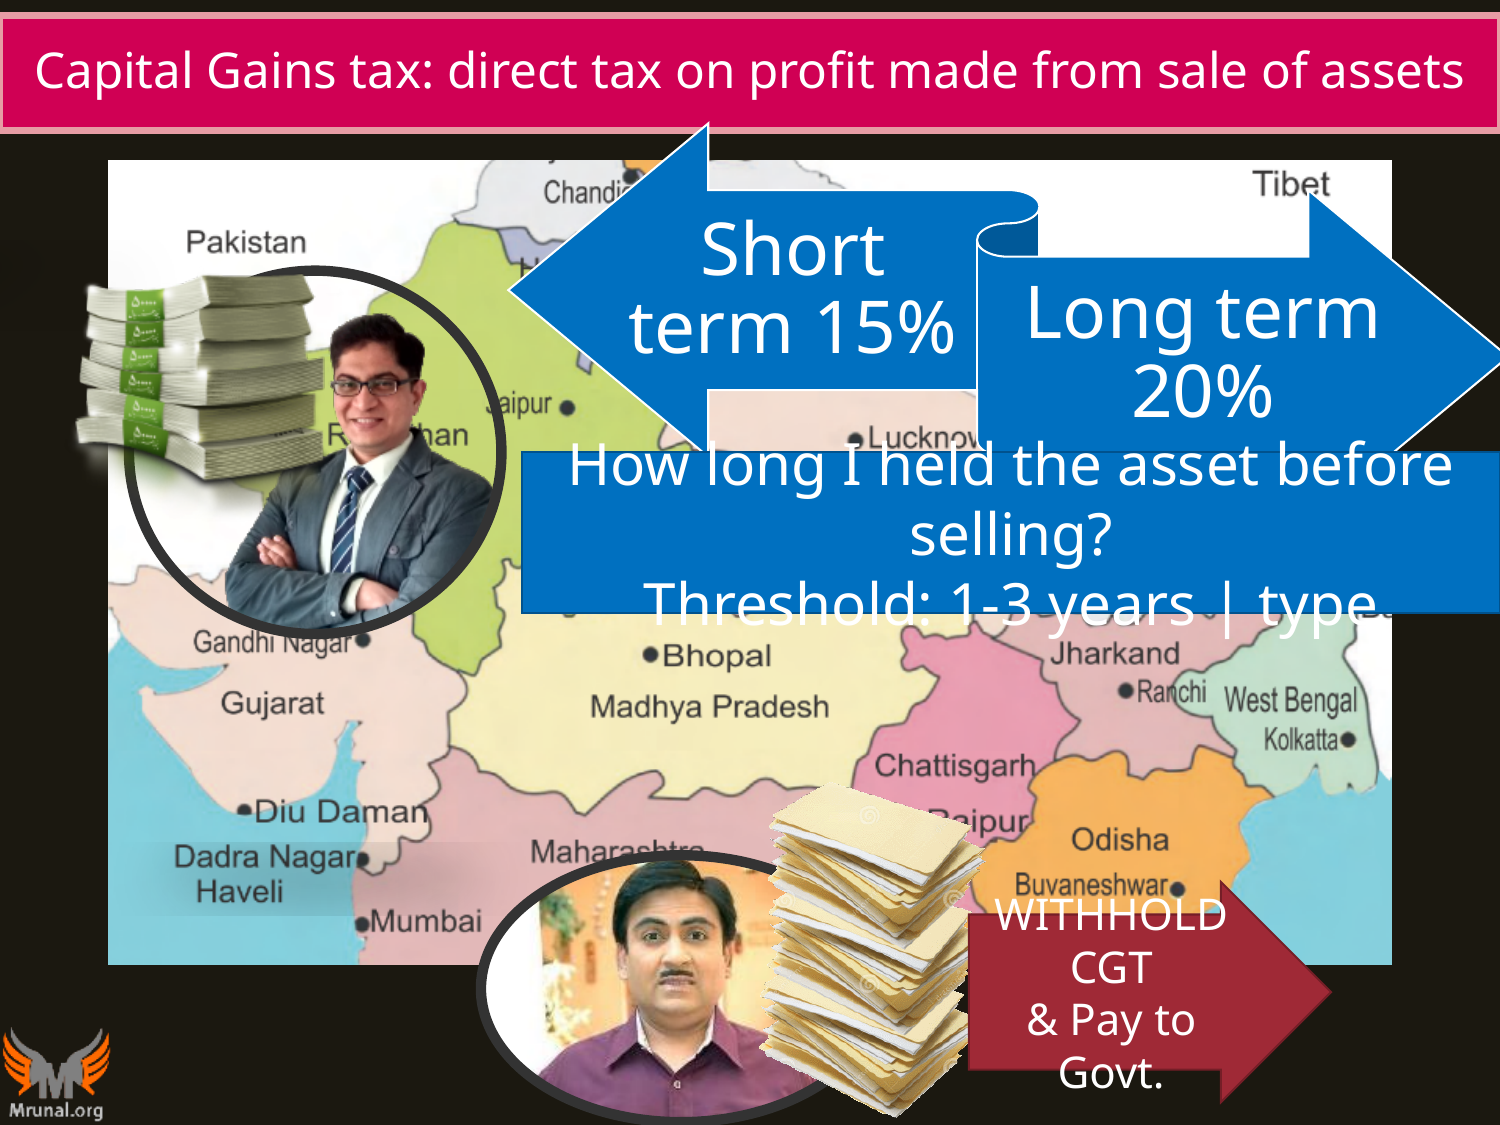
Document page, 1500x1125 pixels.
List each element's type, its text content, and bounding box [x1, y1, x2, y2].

text_box WITHHOLD CGT & Pay to Govt. [994, 965, 1333, 1105]
picture [0, 1024, 114, 1125]
title Capital Gains tax: direct tax on profit made from sale of assets [0, 12, 508, 134]
picture [49, 160, 1392, 1125]
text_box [508, 0, 1500, 657]
